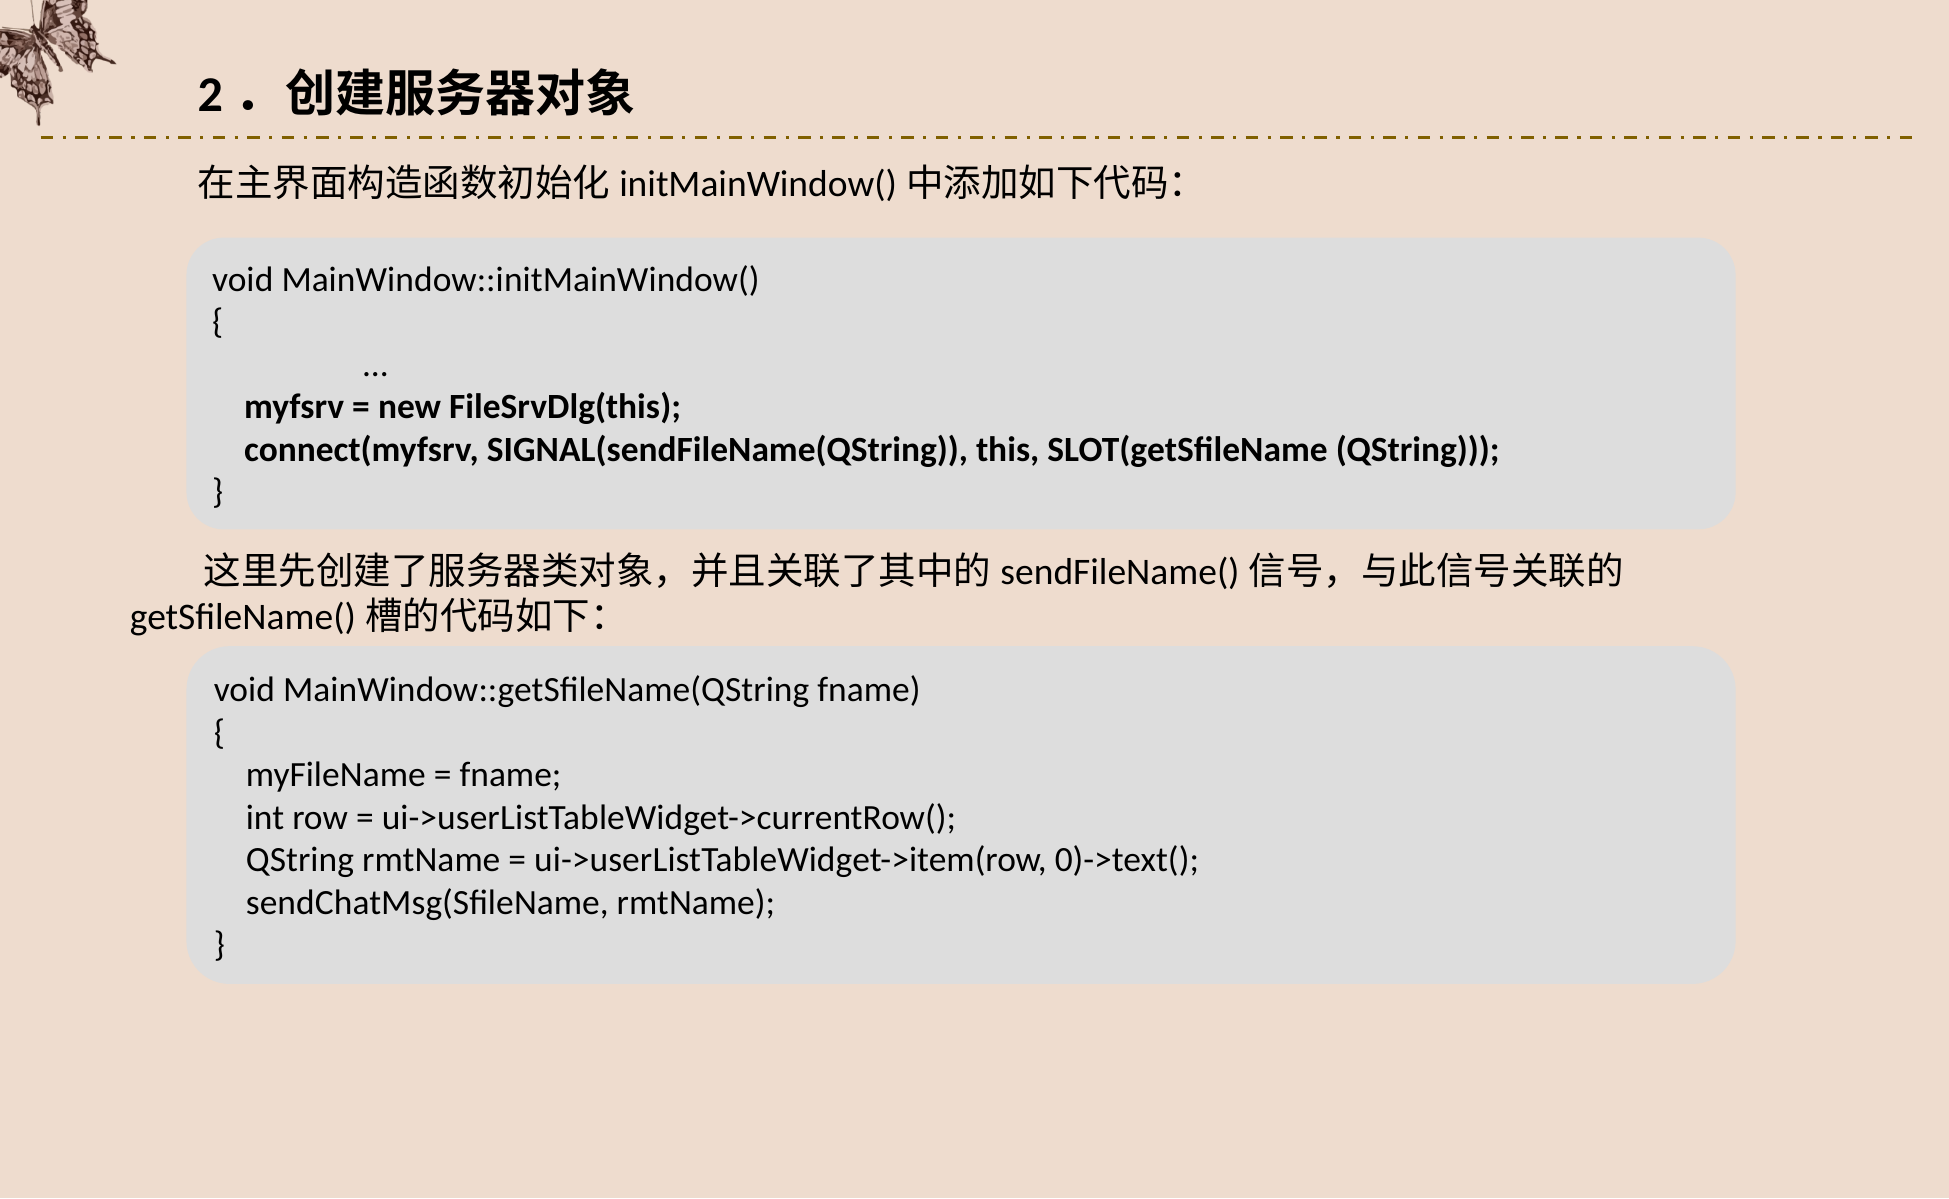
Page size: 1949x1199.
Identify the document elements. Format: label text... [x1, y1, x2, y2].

text_box void MainWindow::getSfileName(QString fname) { myFileName = fname; int row = ui->userListTableWidget->currentRow(); QString rmtName = ui->userListTableWidget->item(row, 0)->text(); sendChatMsg(SfileName, rmtName); } [186, 646, 1736, 984]
text_box 这里先创建了服务器类对象，并且关联了其中的sendFileName()信号，与此信号关联的getSfileName()槽的代码如下： [115, 539, 1806, 644]
text_box void MainWindow::initMainWindow() { ... myfsrv = new FileSrvDlg(this); connect(myfsrv, SIGNAL(sendFileName(QString)), this, SLOT(getSfileName (QString))); } [186, 237, 1736, 530]
picture [0, 0, 142, 138]
text_box 2．创建服务器对象 [182, 53, 650, 129]
text_box 在主界面构造函数初始化initMainWindow()中添加如下代码： [183, 151, 1221, 212]
